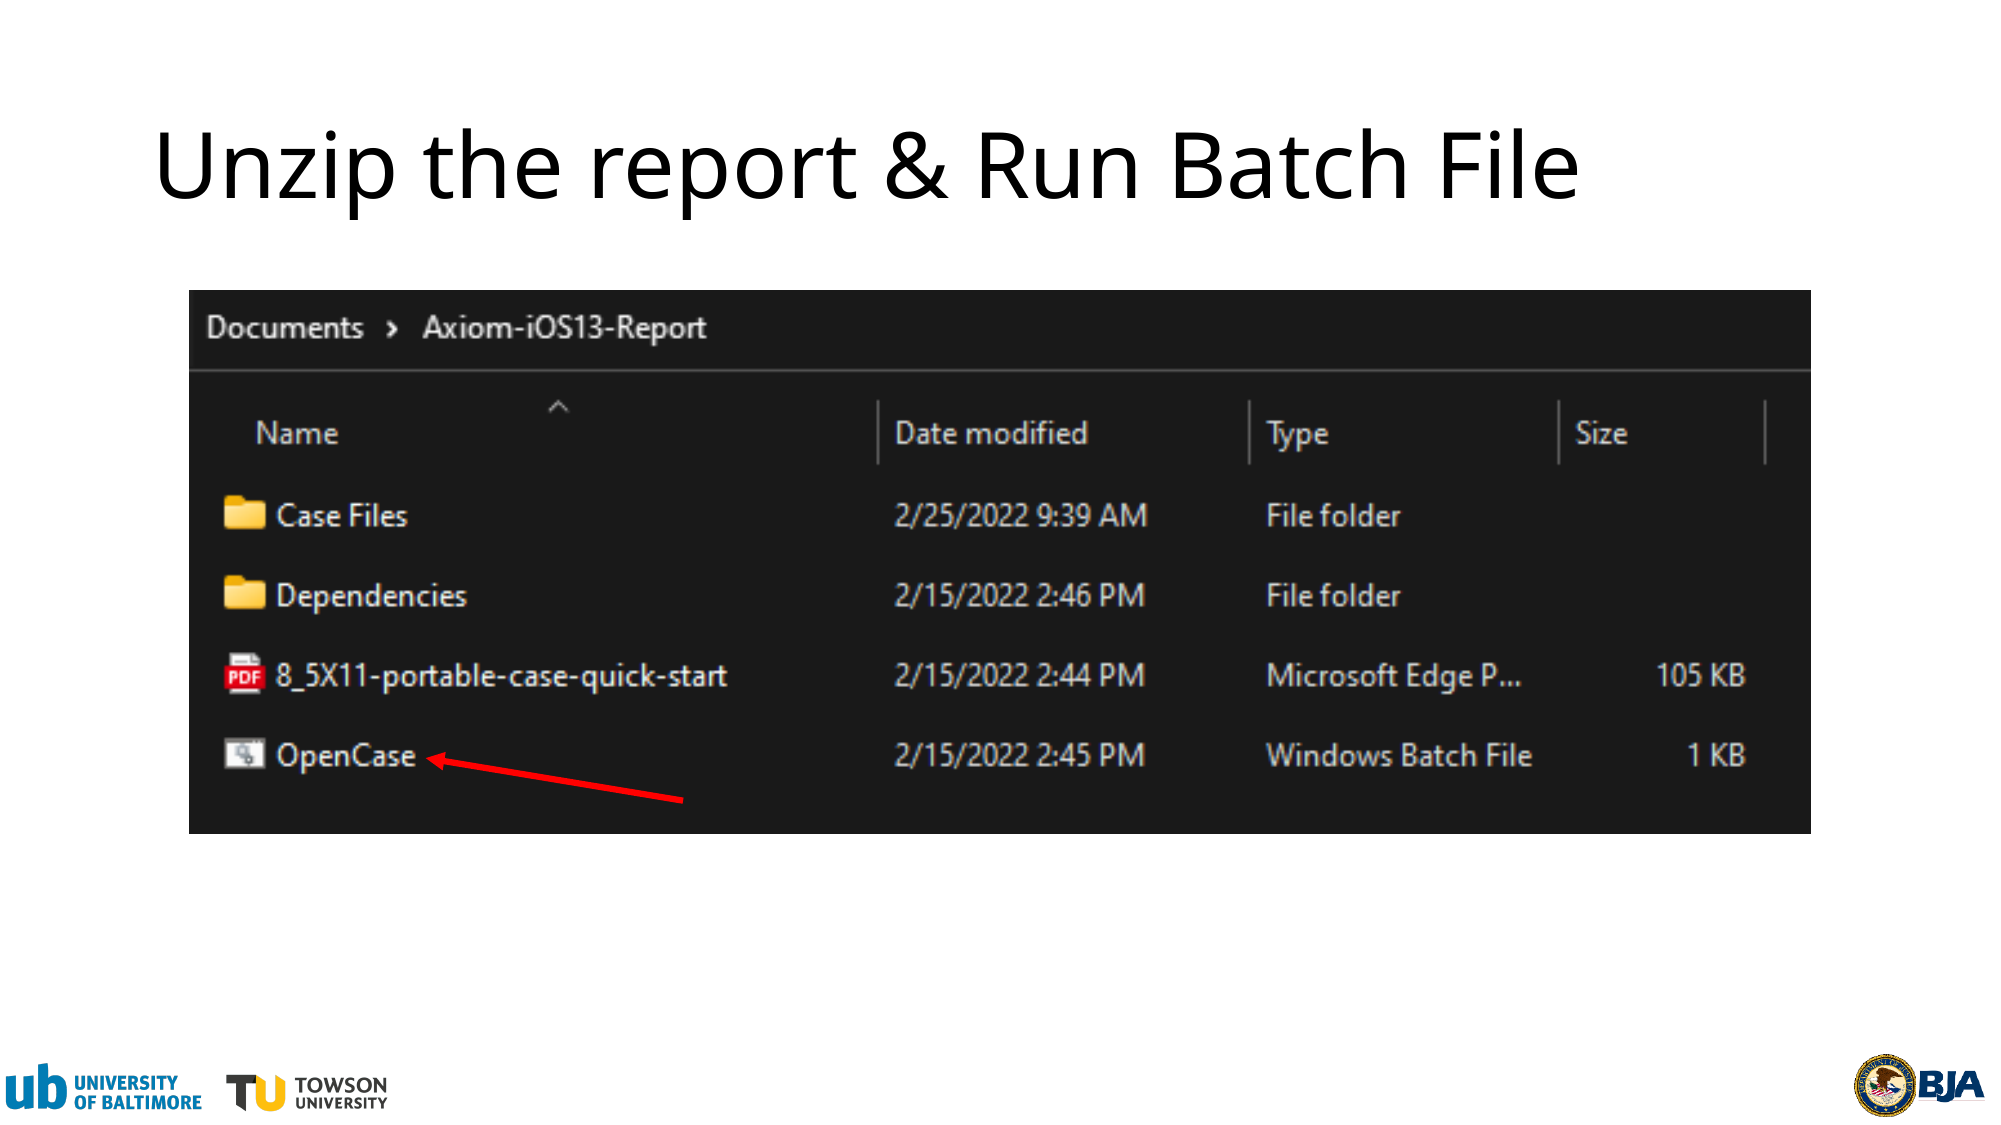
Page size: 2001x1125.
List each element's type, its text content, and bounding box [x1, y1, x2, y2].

title Unzip the report & Run Batch File [137, 59, 1863, 278]
picture [0, 1031, 407, 1125]
picture [1854, 1054, 1986, 1117]
picture [189, 290, 1811, 834]
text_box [425, 758, 684, 801]
